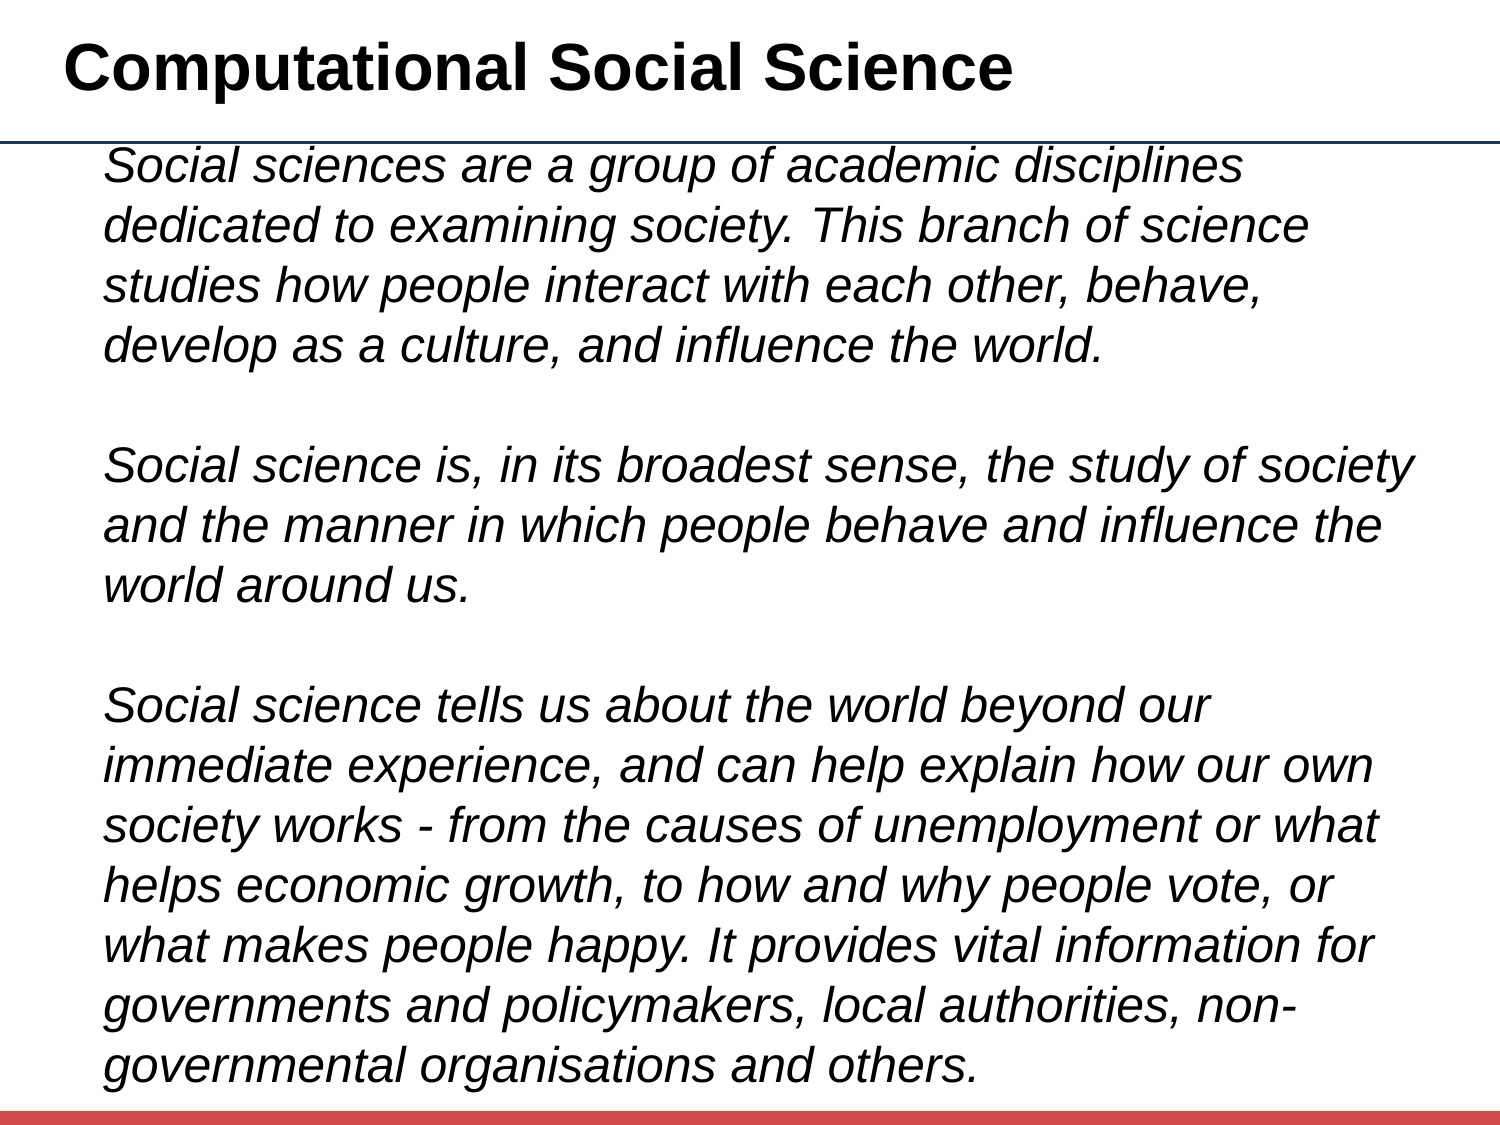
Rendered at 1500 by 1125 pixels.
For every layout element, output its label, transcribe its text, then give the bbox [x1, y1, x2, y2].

text_box Social sciences are a group of academic disciplines dedicated to examining society. This branch of science studies how people interact with each other, behave, develop as a culture, and influence the world. Social science is, in its broadest sense, the study of society and the manner in which people behave and influence the world around us. Social science tells us about the world beyond our immediate experience, and can help explain how our own society works - from the causes of unemployment or what helps economic growth, to how and why people vote, or what makes people happy. It provides vital information for governments and policymakers, local authorities, non-governmental organisations and others. [88, 125, 1464, 1101]
title Computational Social Science [48, 6, 1107, 121]
slide_number [1323, 1101, 1457, 1113]
